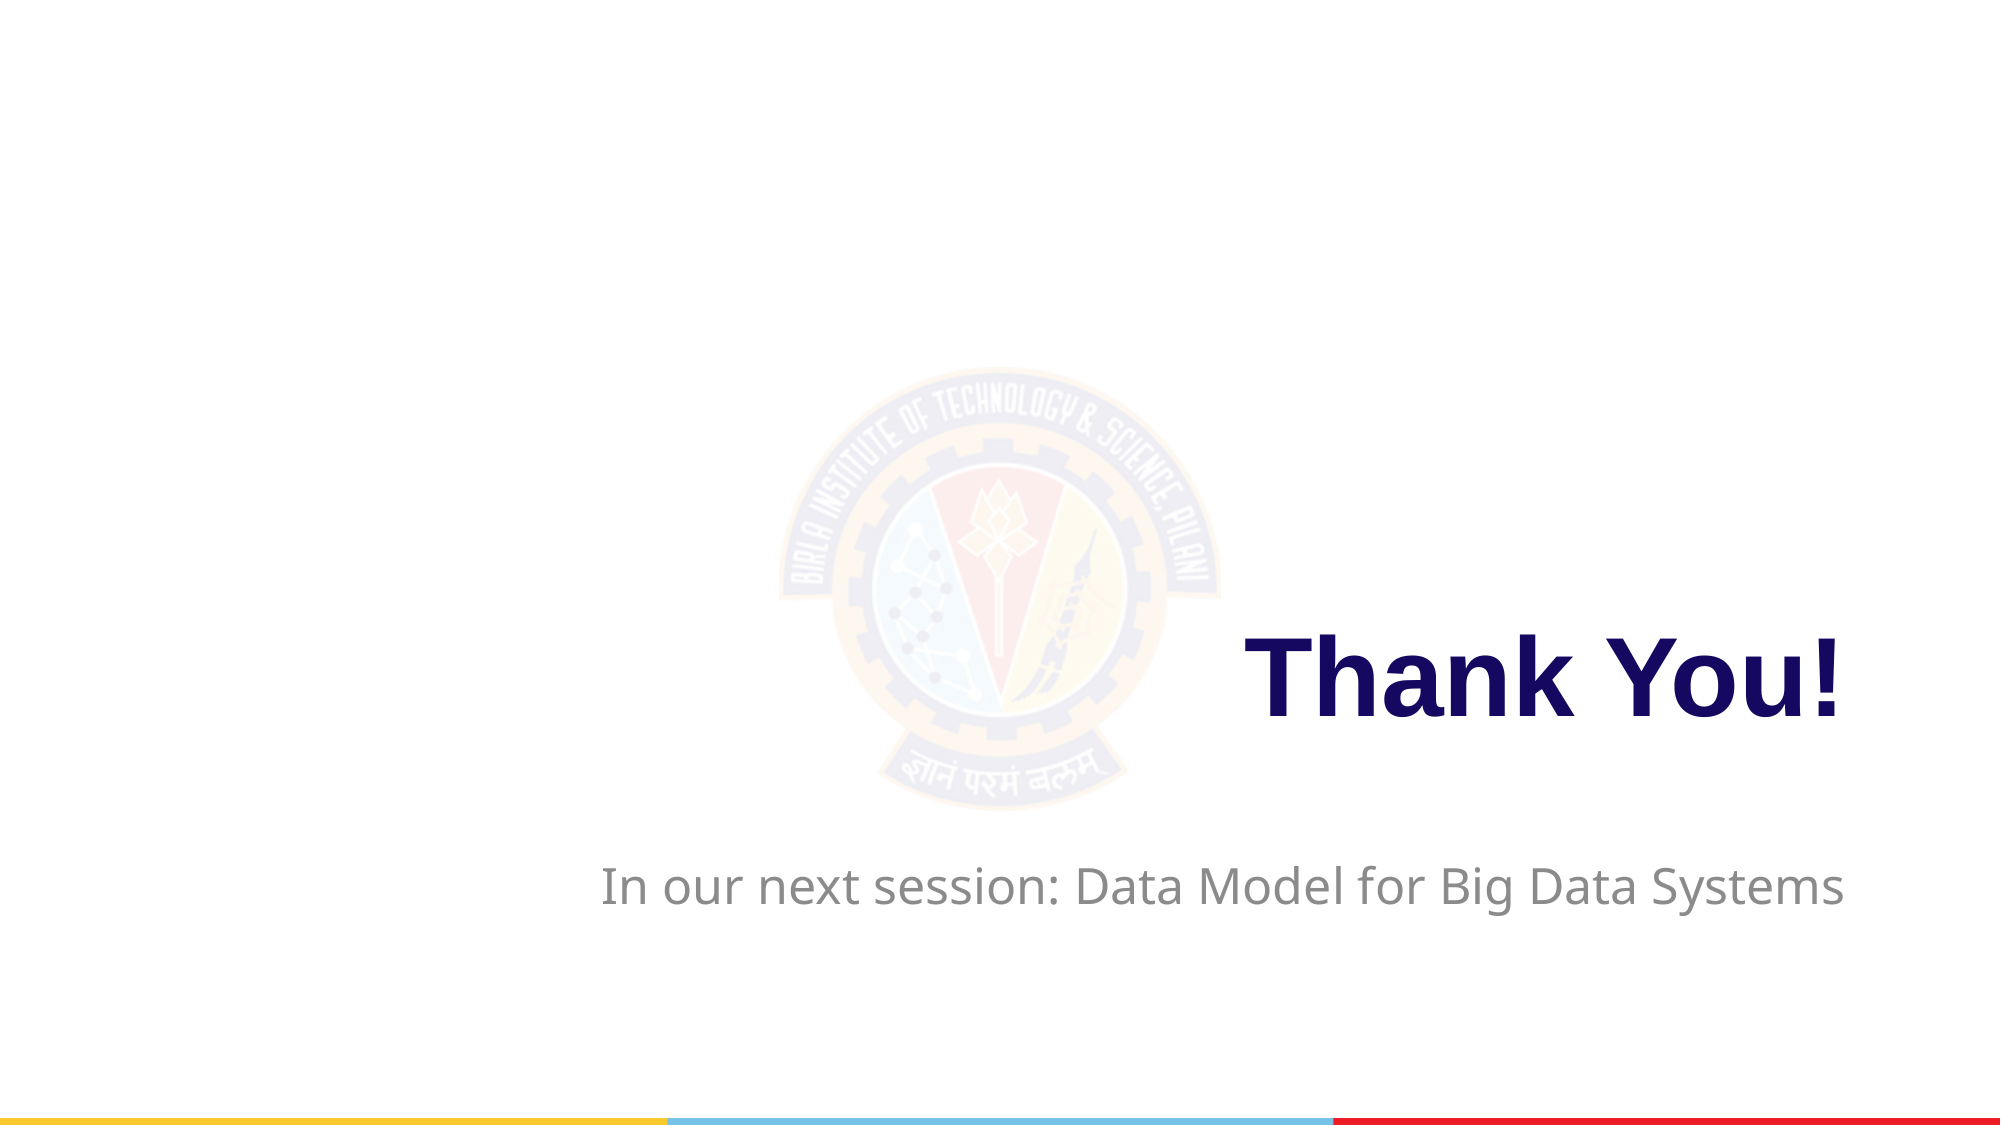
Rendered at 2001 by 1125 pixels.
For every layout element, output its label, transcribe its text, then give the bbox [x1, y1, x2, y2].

list In our next session: Data Model for Big Data Systems [136, 853, 1862, 1100]
title Thank You! [136, 600, 1862, 749]
picture [0, 1118, 2000, 1125]
